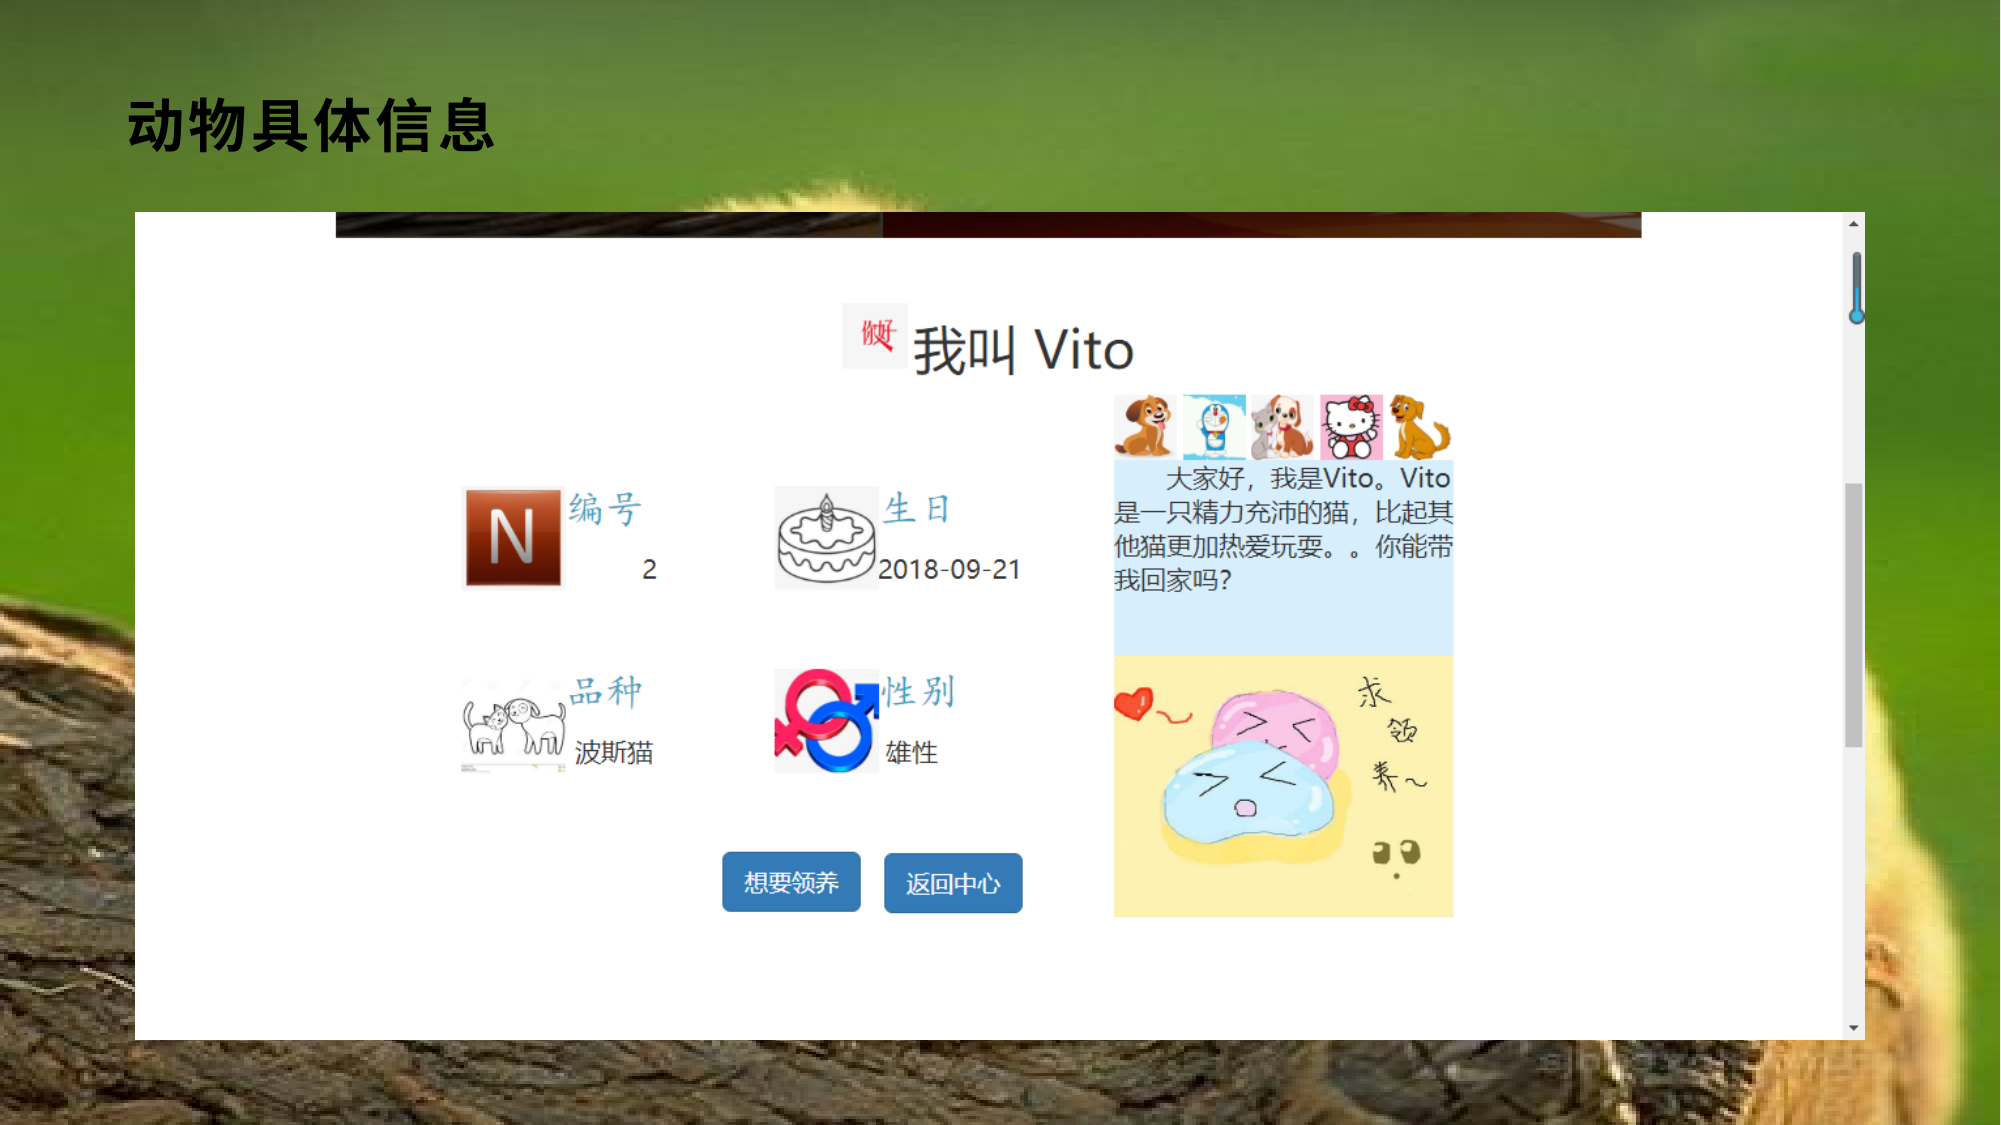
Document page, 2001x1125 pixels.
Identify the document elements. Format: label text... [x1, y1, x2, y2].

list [135, 212, 1865, 1040]
picture [0, 0, 2001, 1125]
title 动物具体信息 [109, 70, 1891, 178]
